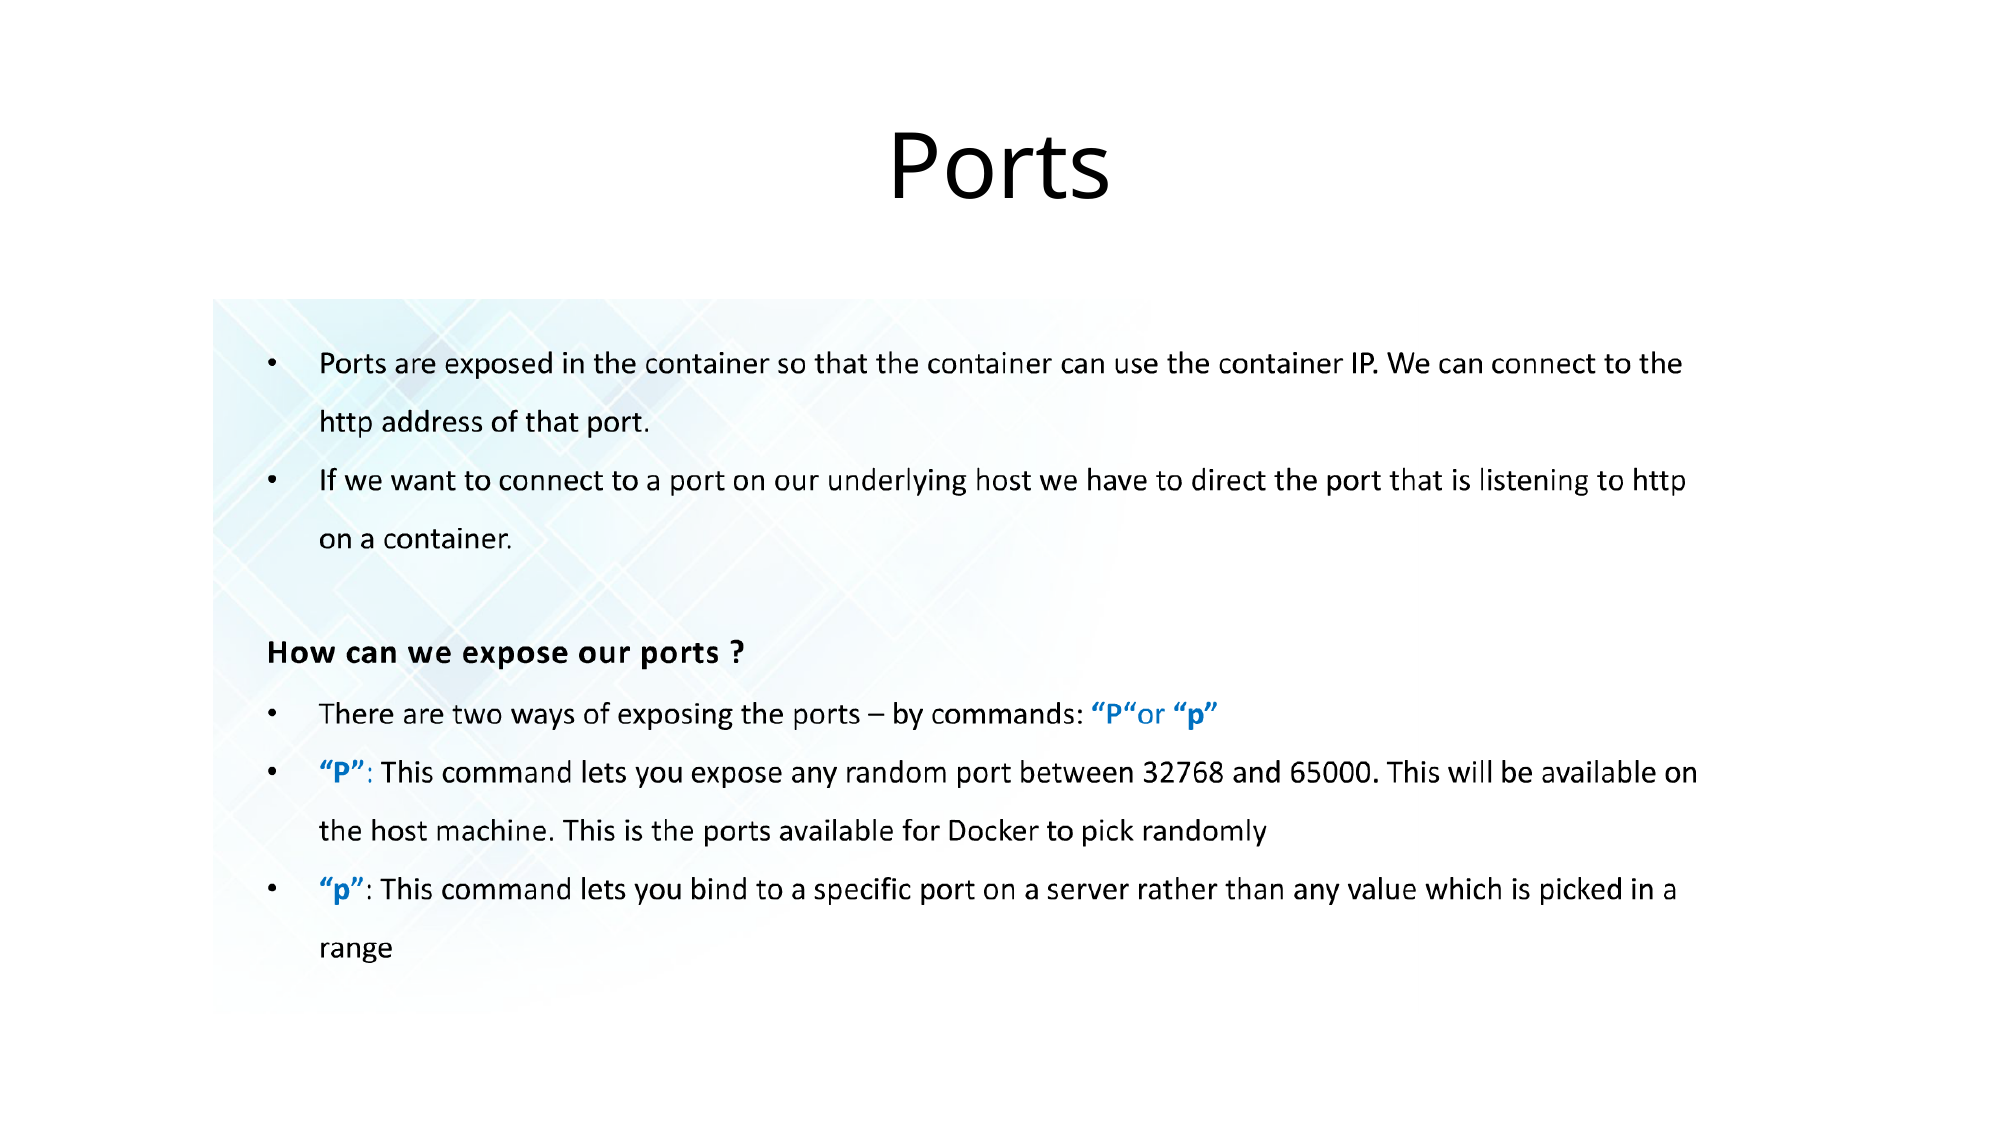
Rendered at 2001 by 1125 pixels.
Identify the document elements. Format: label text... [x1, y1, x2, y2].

title Ports [137, 59, 1863, 278]
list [213, 299, 1787, 1014]
